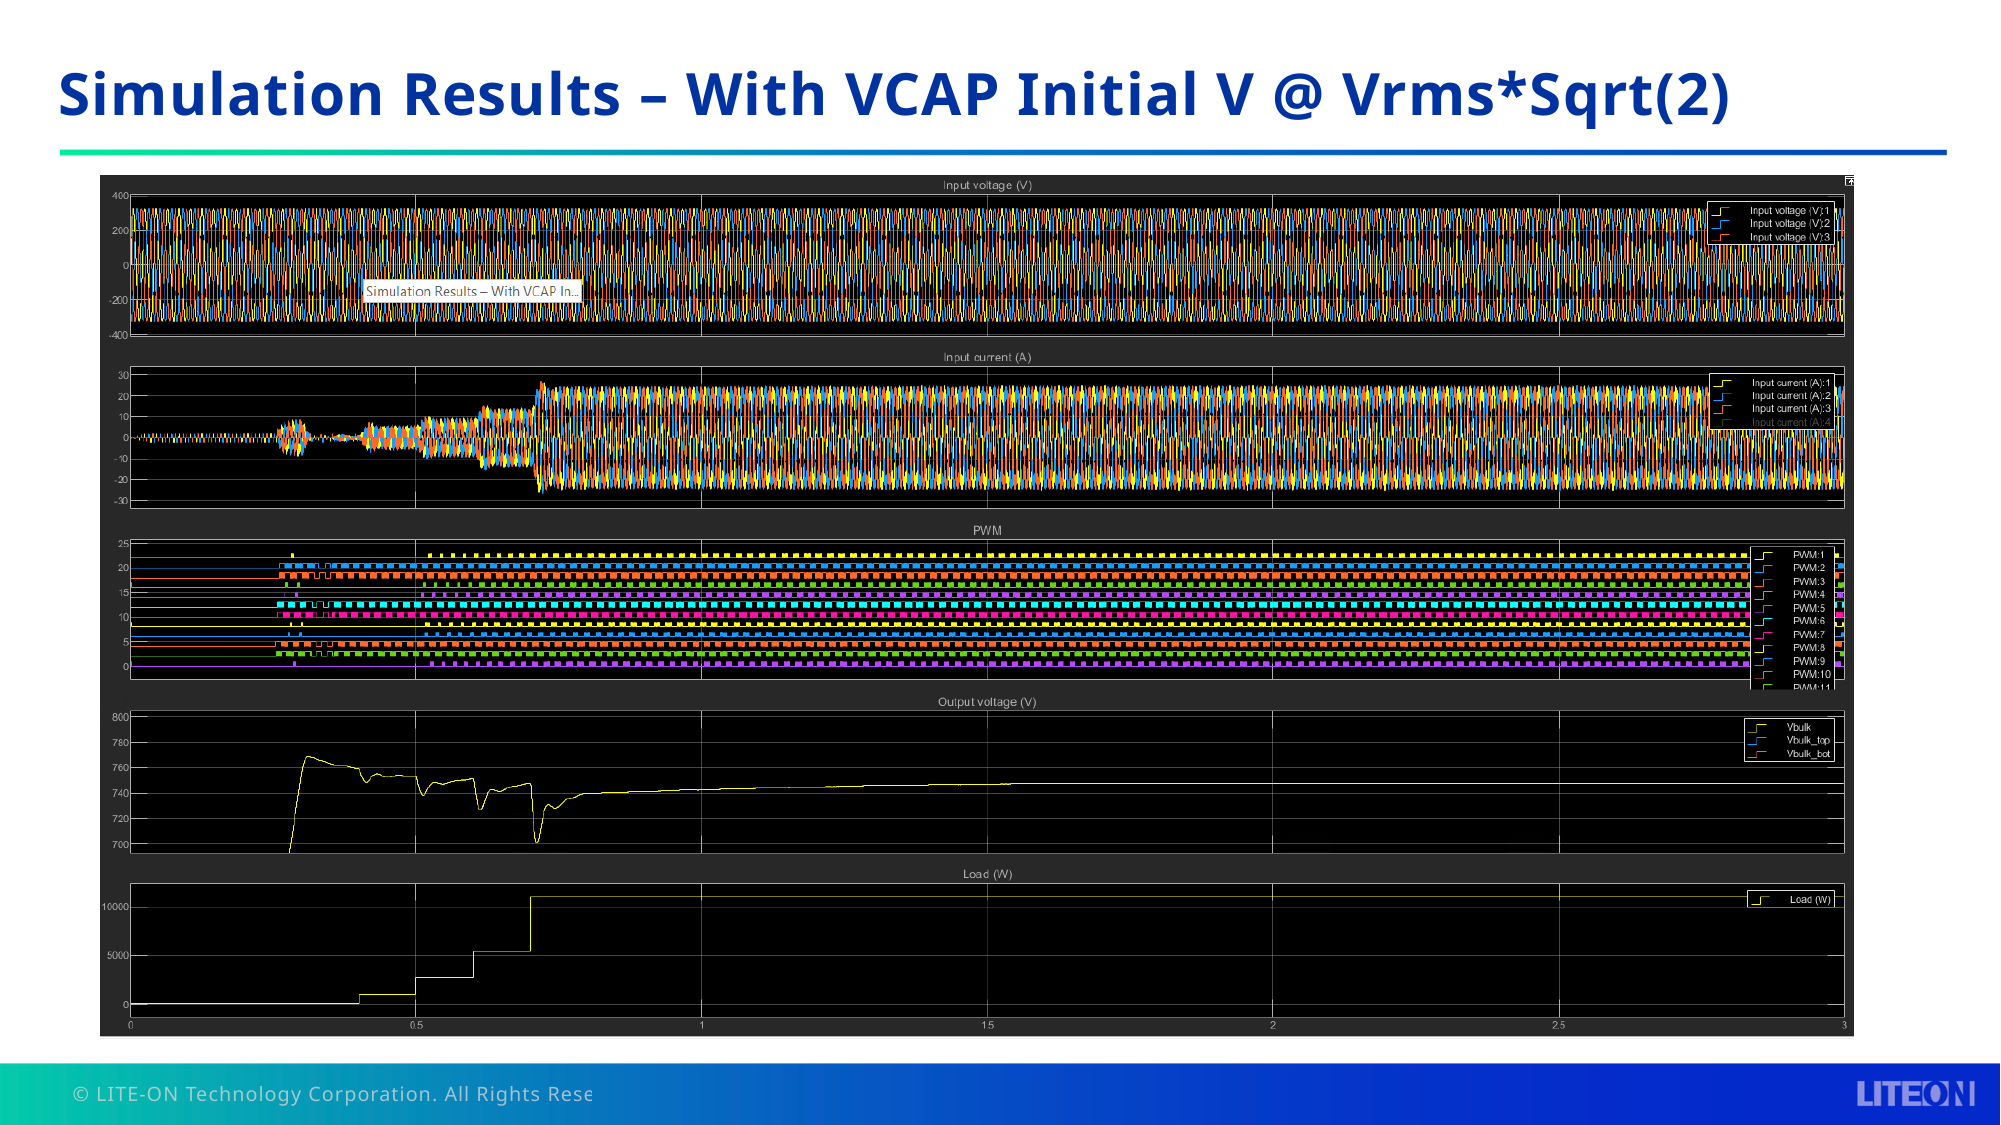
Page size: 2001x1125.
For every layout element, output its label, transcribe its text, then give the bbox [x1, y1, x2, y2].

title Simulation Results – With VCAP Initial V @ Vrms*Sqrt(2) [58, 60, 1835, 134]
picture [0, 135, 2000, 169]
picture [324, 1092, 330, 1100]
picture [542, 1063, 2000, 1125]
picture [0, 1063, 332, 1125]
text_box [54, 57, 1238, 153]
picture [100, 175, 1854, 1039]
